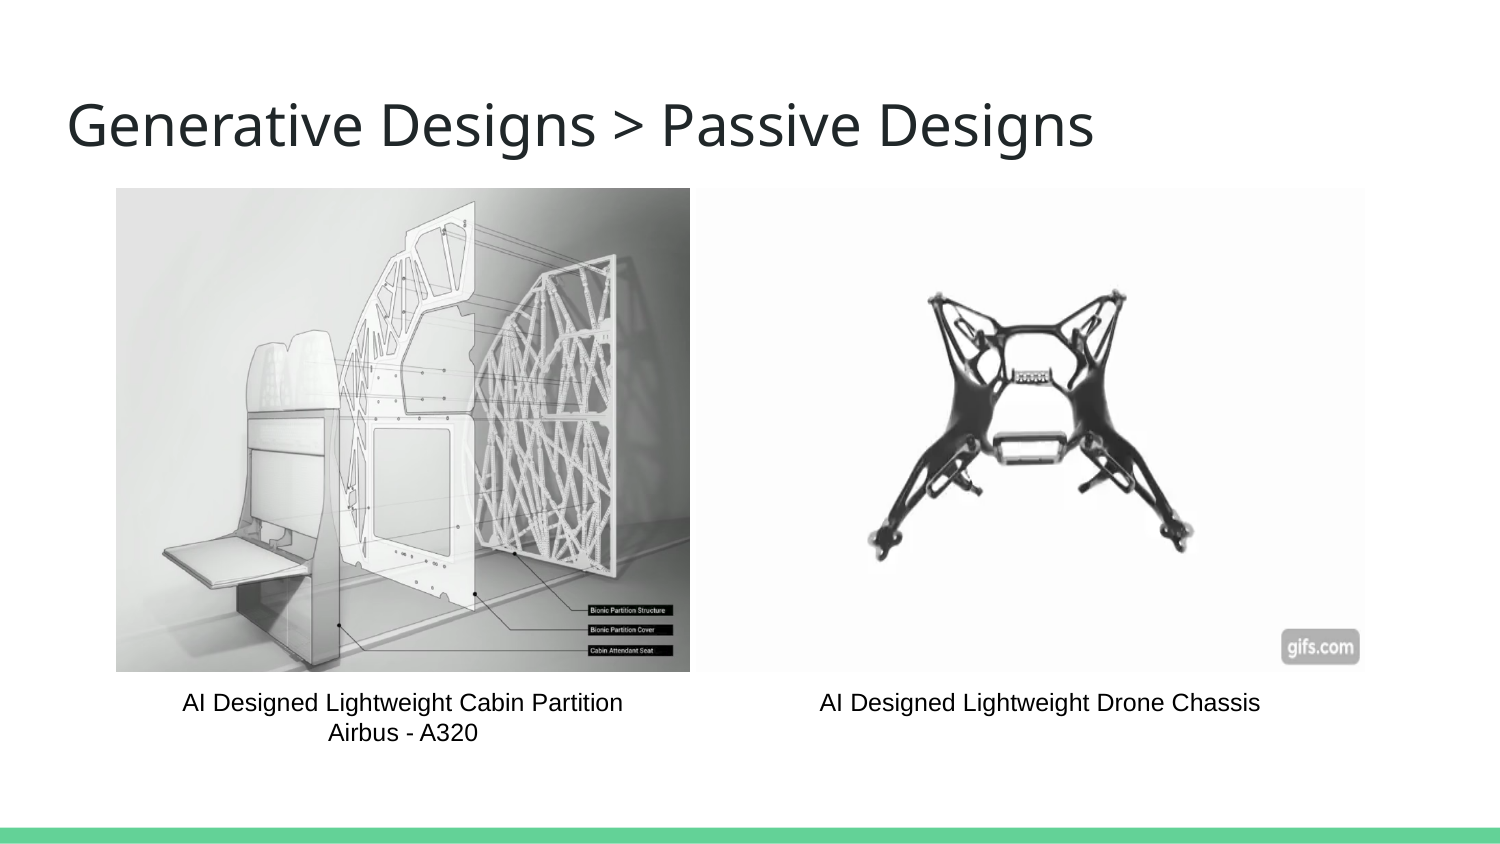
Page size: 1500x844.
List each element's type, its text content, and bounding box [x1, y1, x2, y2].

picture [696, 188, 1365, 672]
title Generative Designs > Passive Designs [51, 72, 1449, 167]
picture [116, 188, 691, 672]
text_box AI Designed Lightweight Drone Chassis [760, 680, 1321, 722]
text_box AI Designed Lightweight Cabin Partition Airbus - A320 [123, 680, 684, 722]
